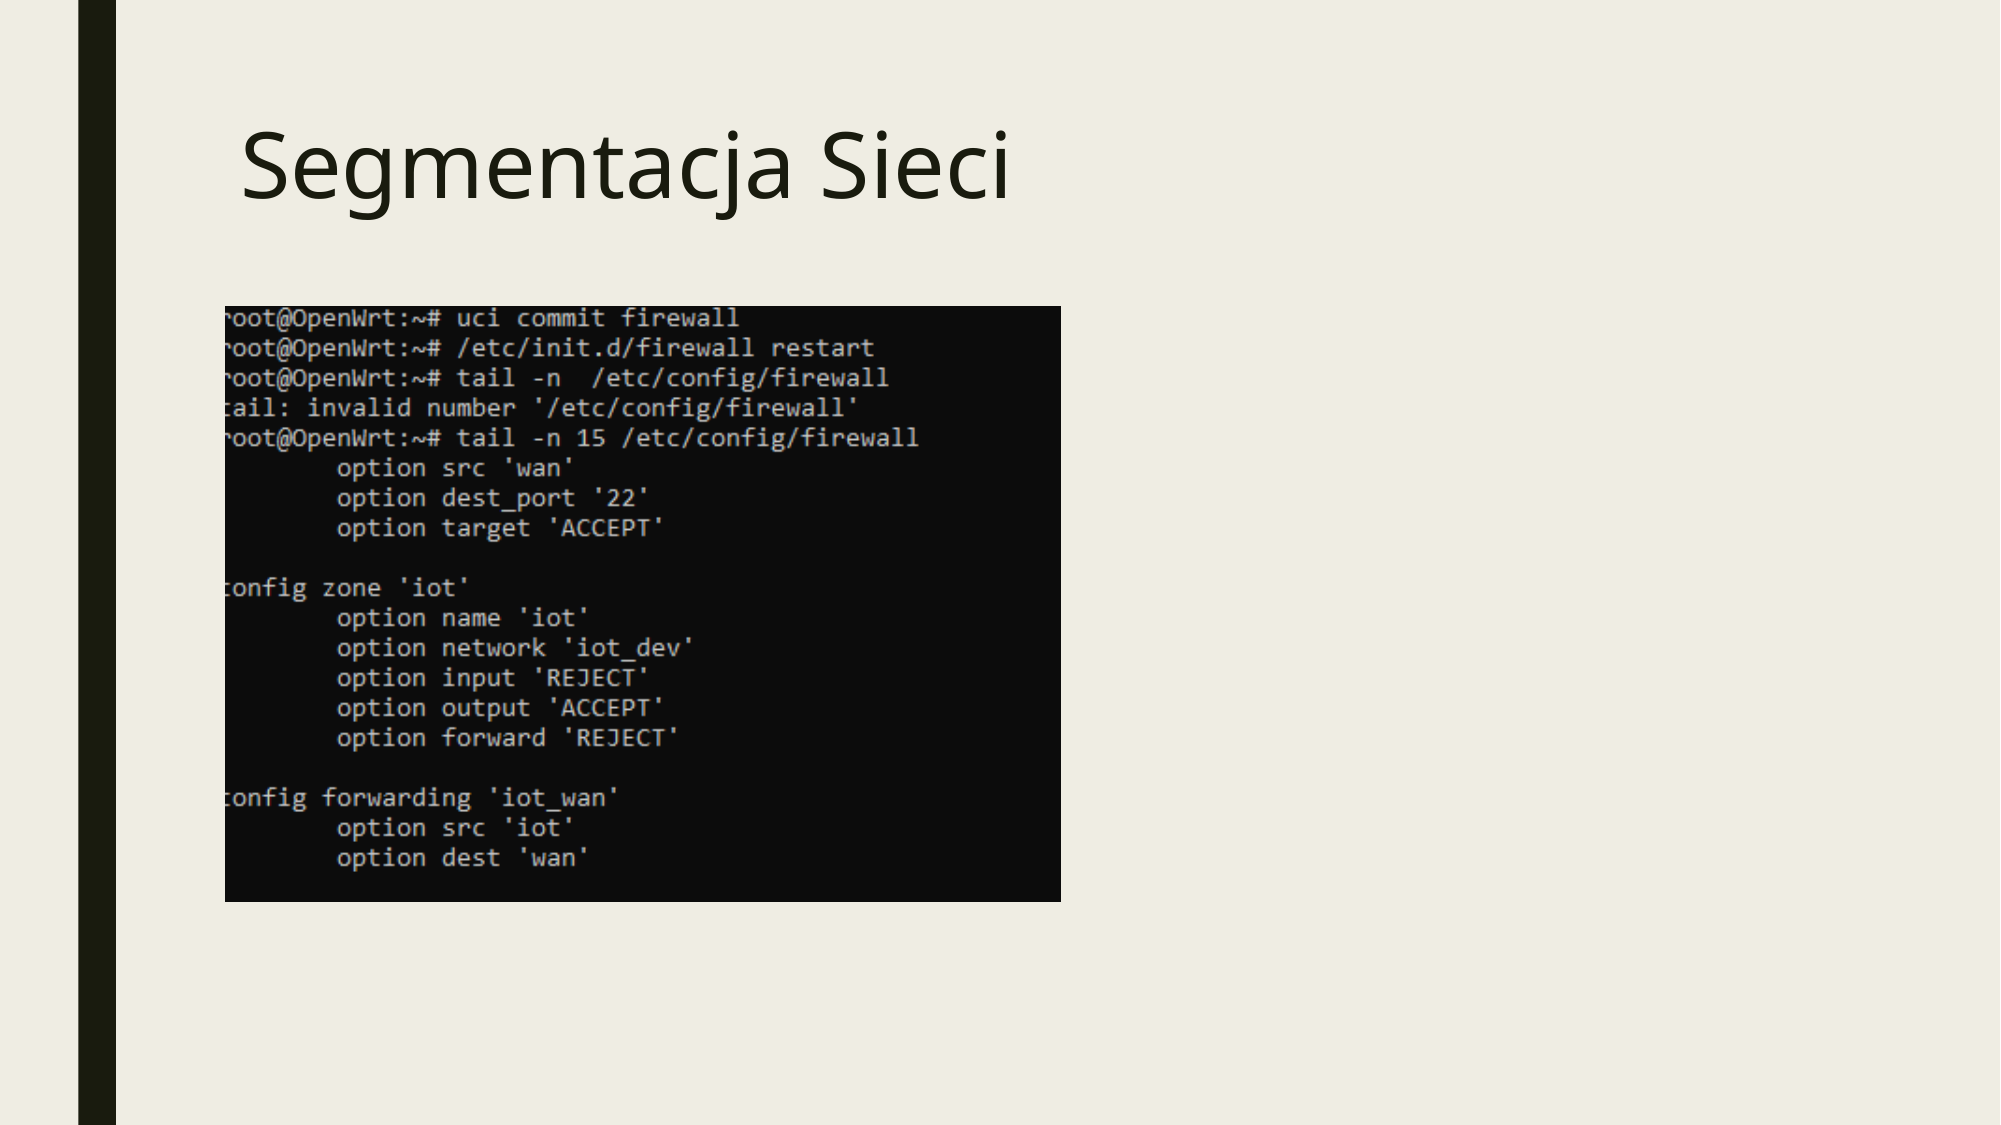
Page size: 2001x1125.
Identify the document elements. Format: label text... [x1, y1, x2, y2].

picture [224, 306, 1061, 902]
title Segmentacja Sieci [225, 112, 1800, 357]
